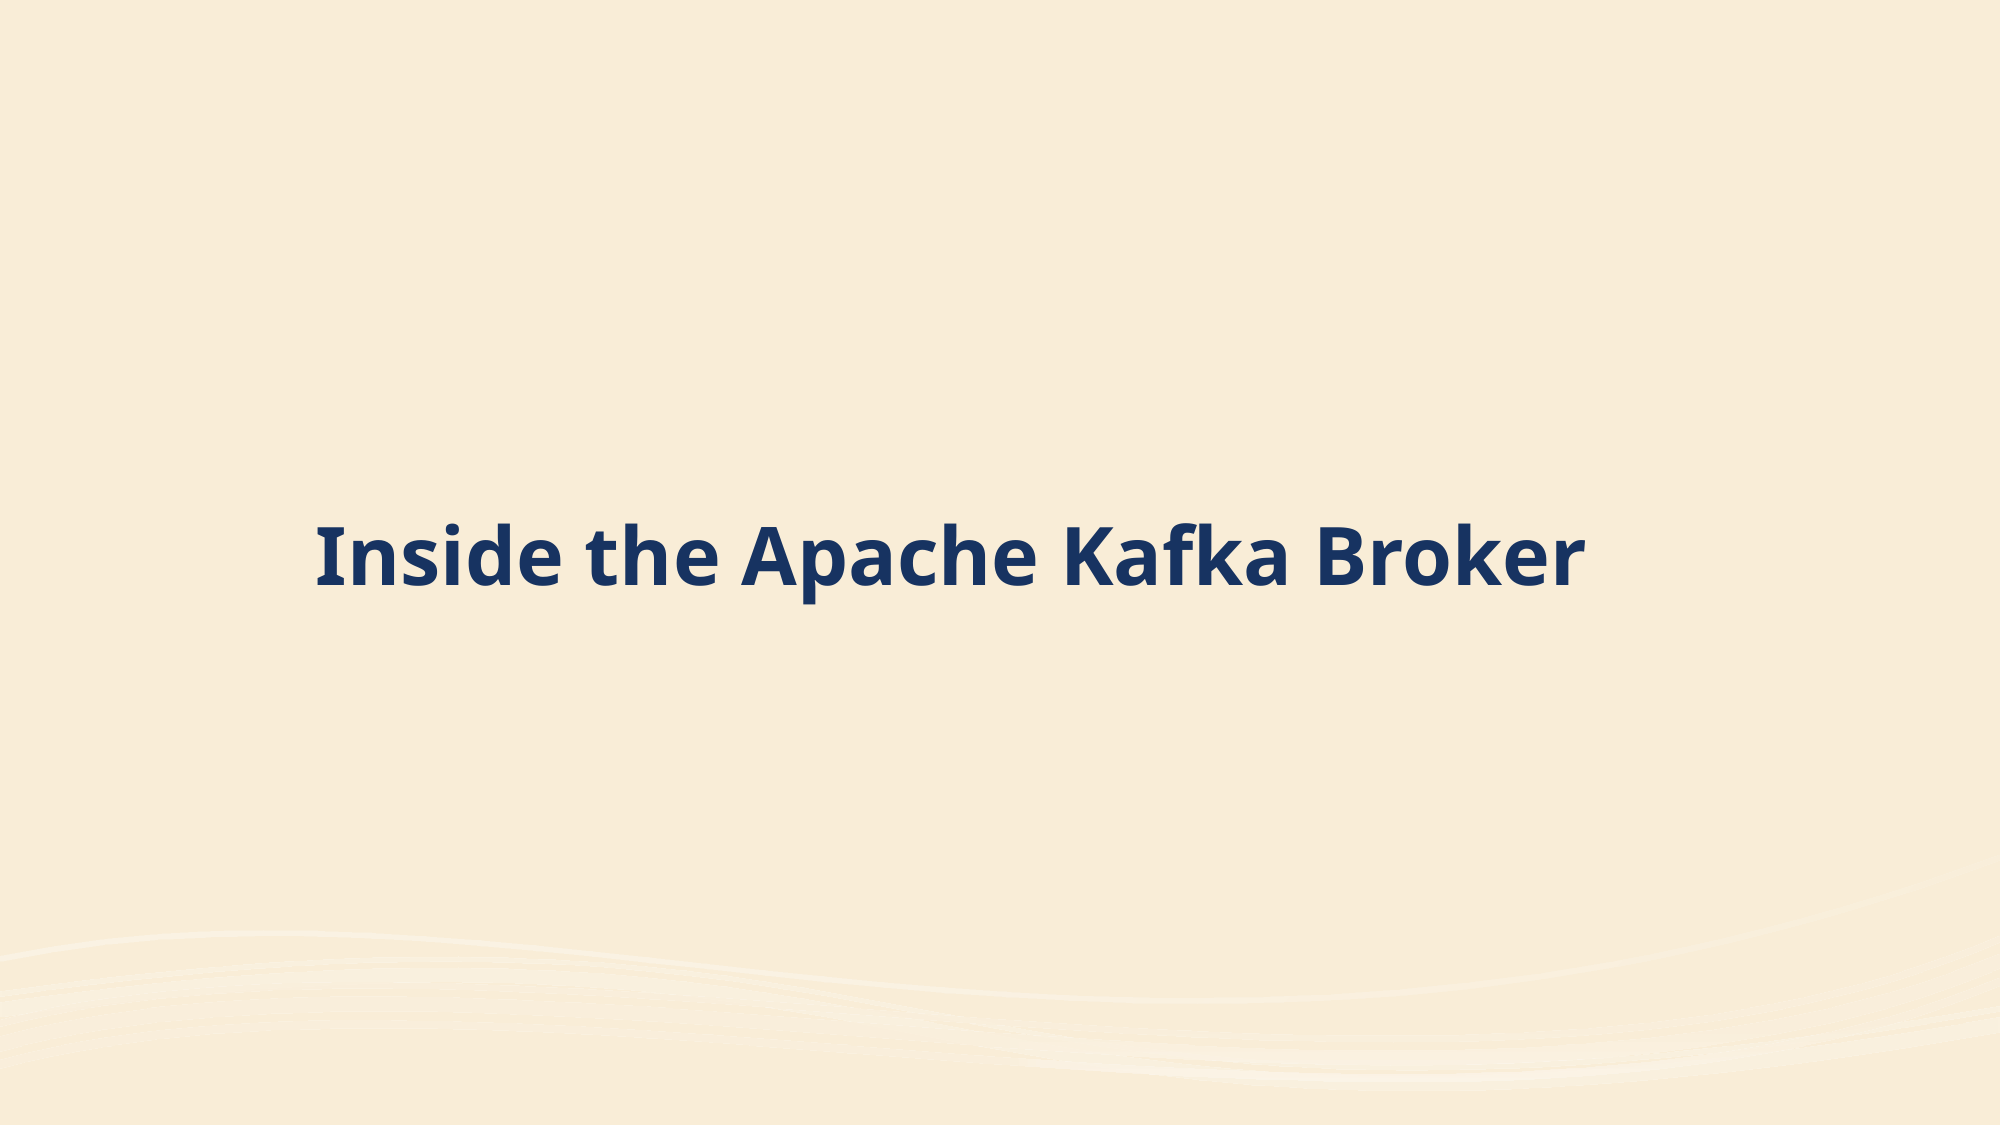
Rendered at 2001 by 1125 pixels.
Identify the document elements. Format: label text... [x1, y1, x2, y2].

title Inside the Apache Kafka Broker [164, 507, 1740, 708]
